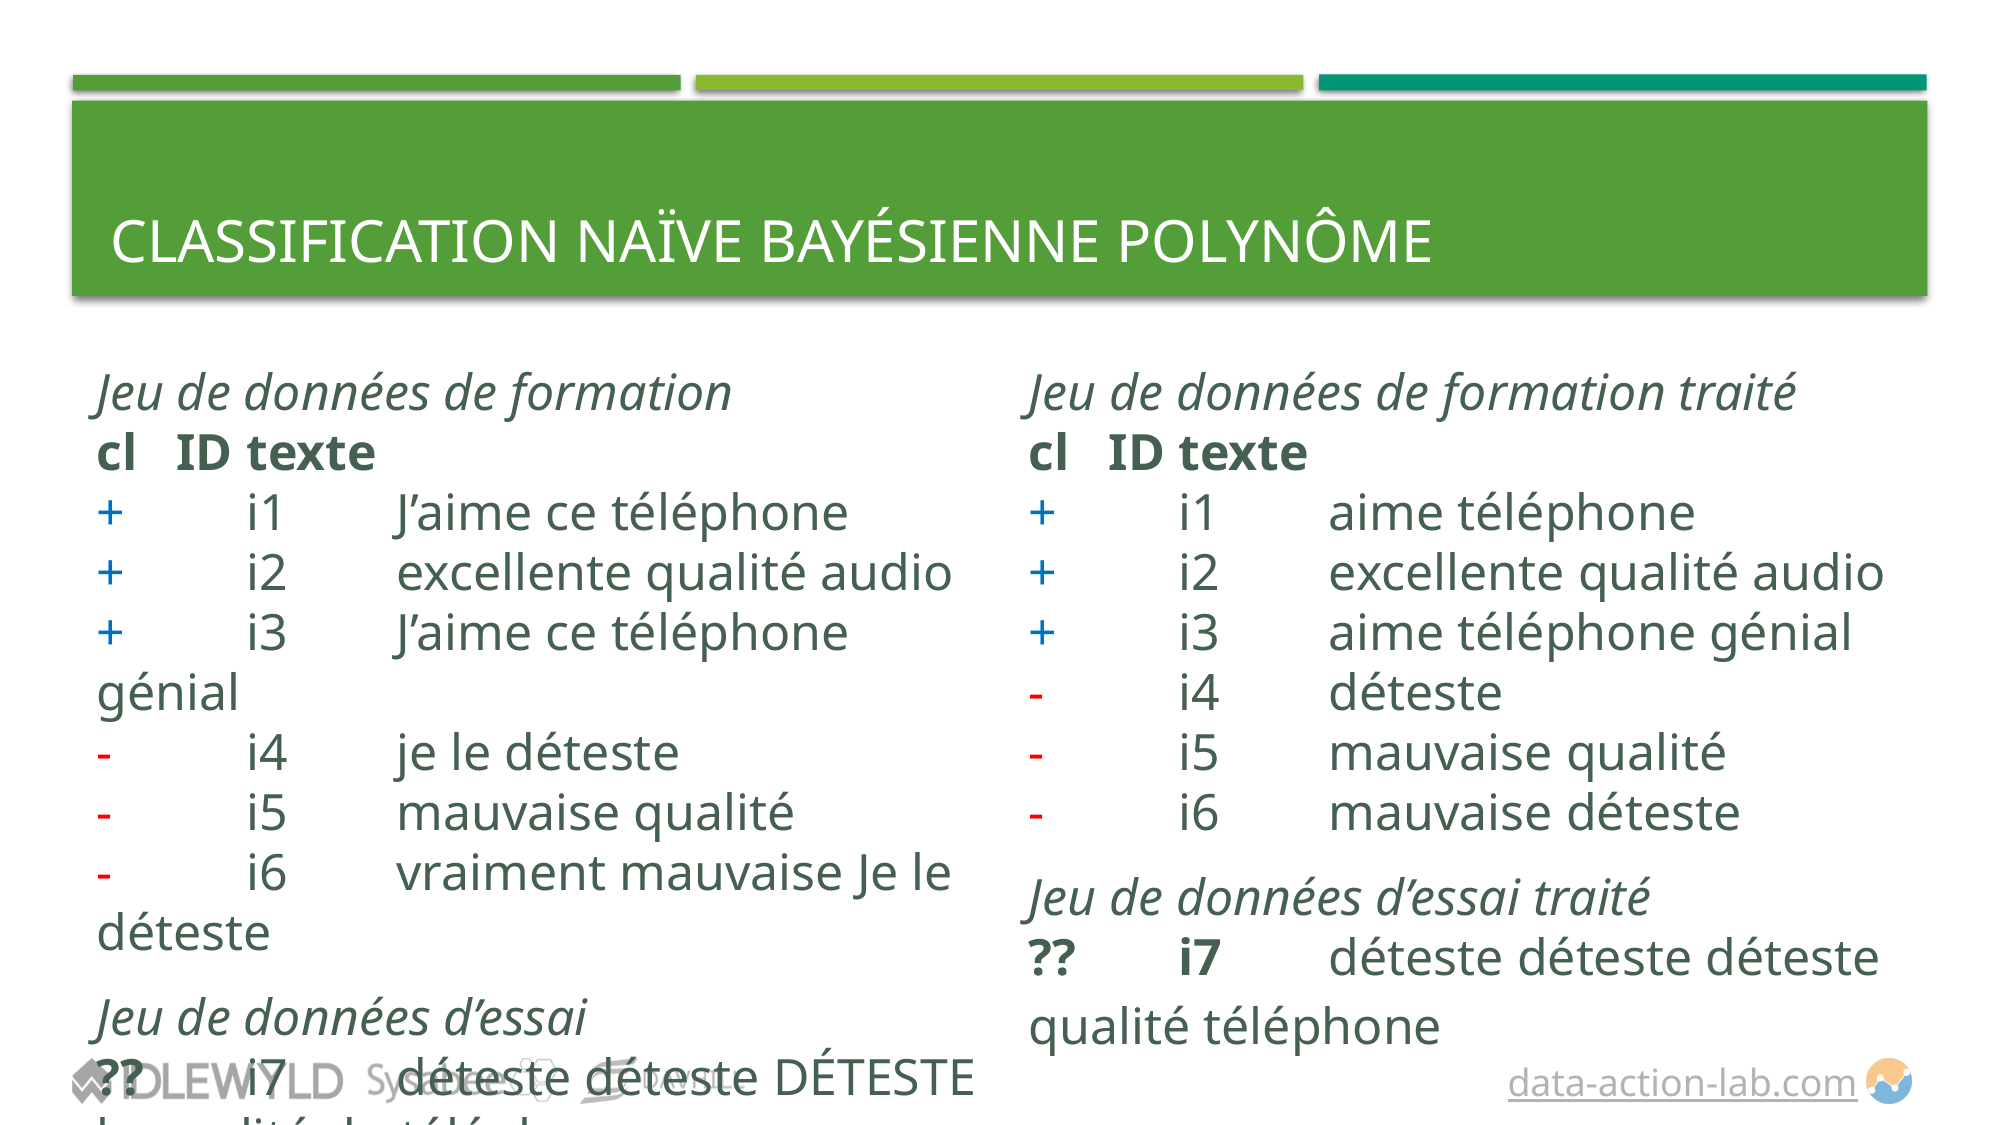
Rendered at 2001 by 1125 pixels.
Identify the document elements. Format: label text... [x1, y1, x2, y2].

text_box Jeu de données de formation traité cl ID texte + i1 aime téléphone + i2 excellente qualité audio + i3 aime téléphone génial - i4 déteste - i5 mauvaise qualité - i6 mauvaise déteste Jeu de données d’essai traité ?? i7 déteste déteste déteste qualité téléphone [1013, 353, 1947, 1064]
picture [72, 1058, 81, 1104]
text_box Jeu de données de formation cl ID texte + i1 J’aime ce téléphone + i2 excellente qualité audio + i3 J’aime ce téléphone génial - i4 je le déteste - i5 mauvaise qualité - i6 vraiment mauvaise Je le déteste Jeu de données d’essai ?? i7 déteste déteste DÉTESTE la qualité du téléphone [81, 353, 1014, 1125]
title Classification naïve bayésienne polynôme [95, 115, 1905, 282]
